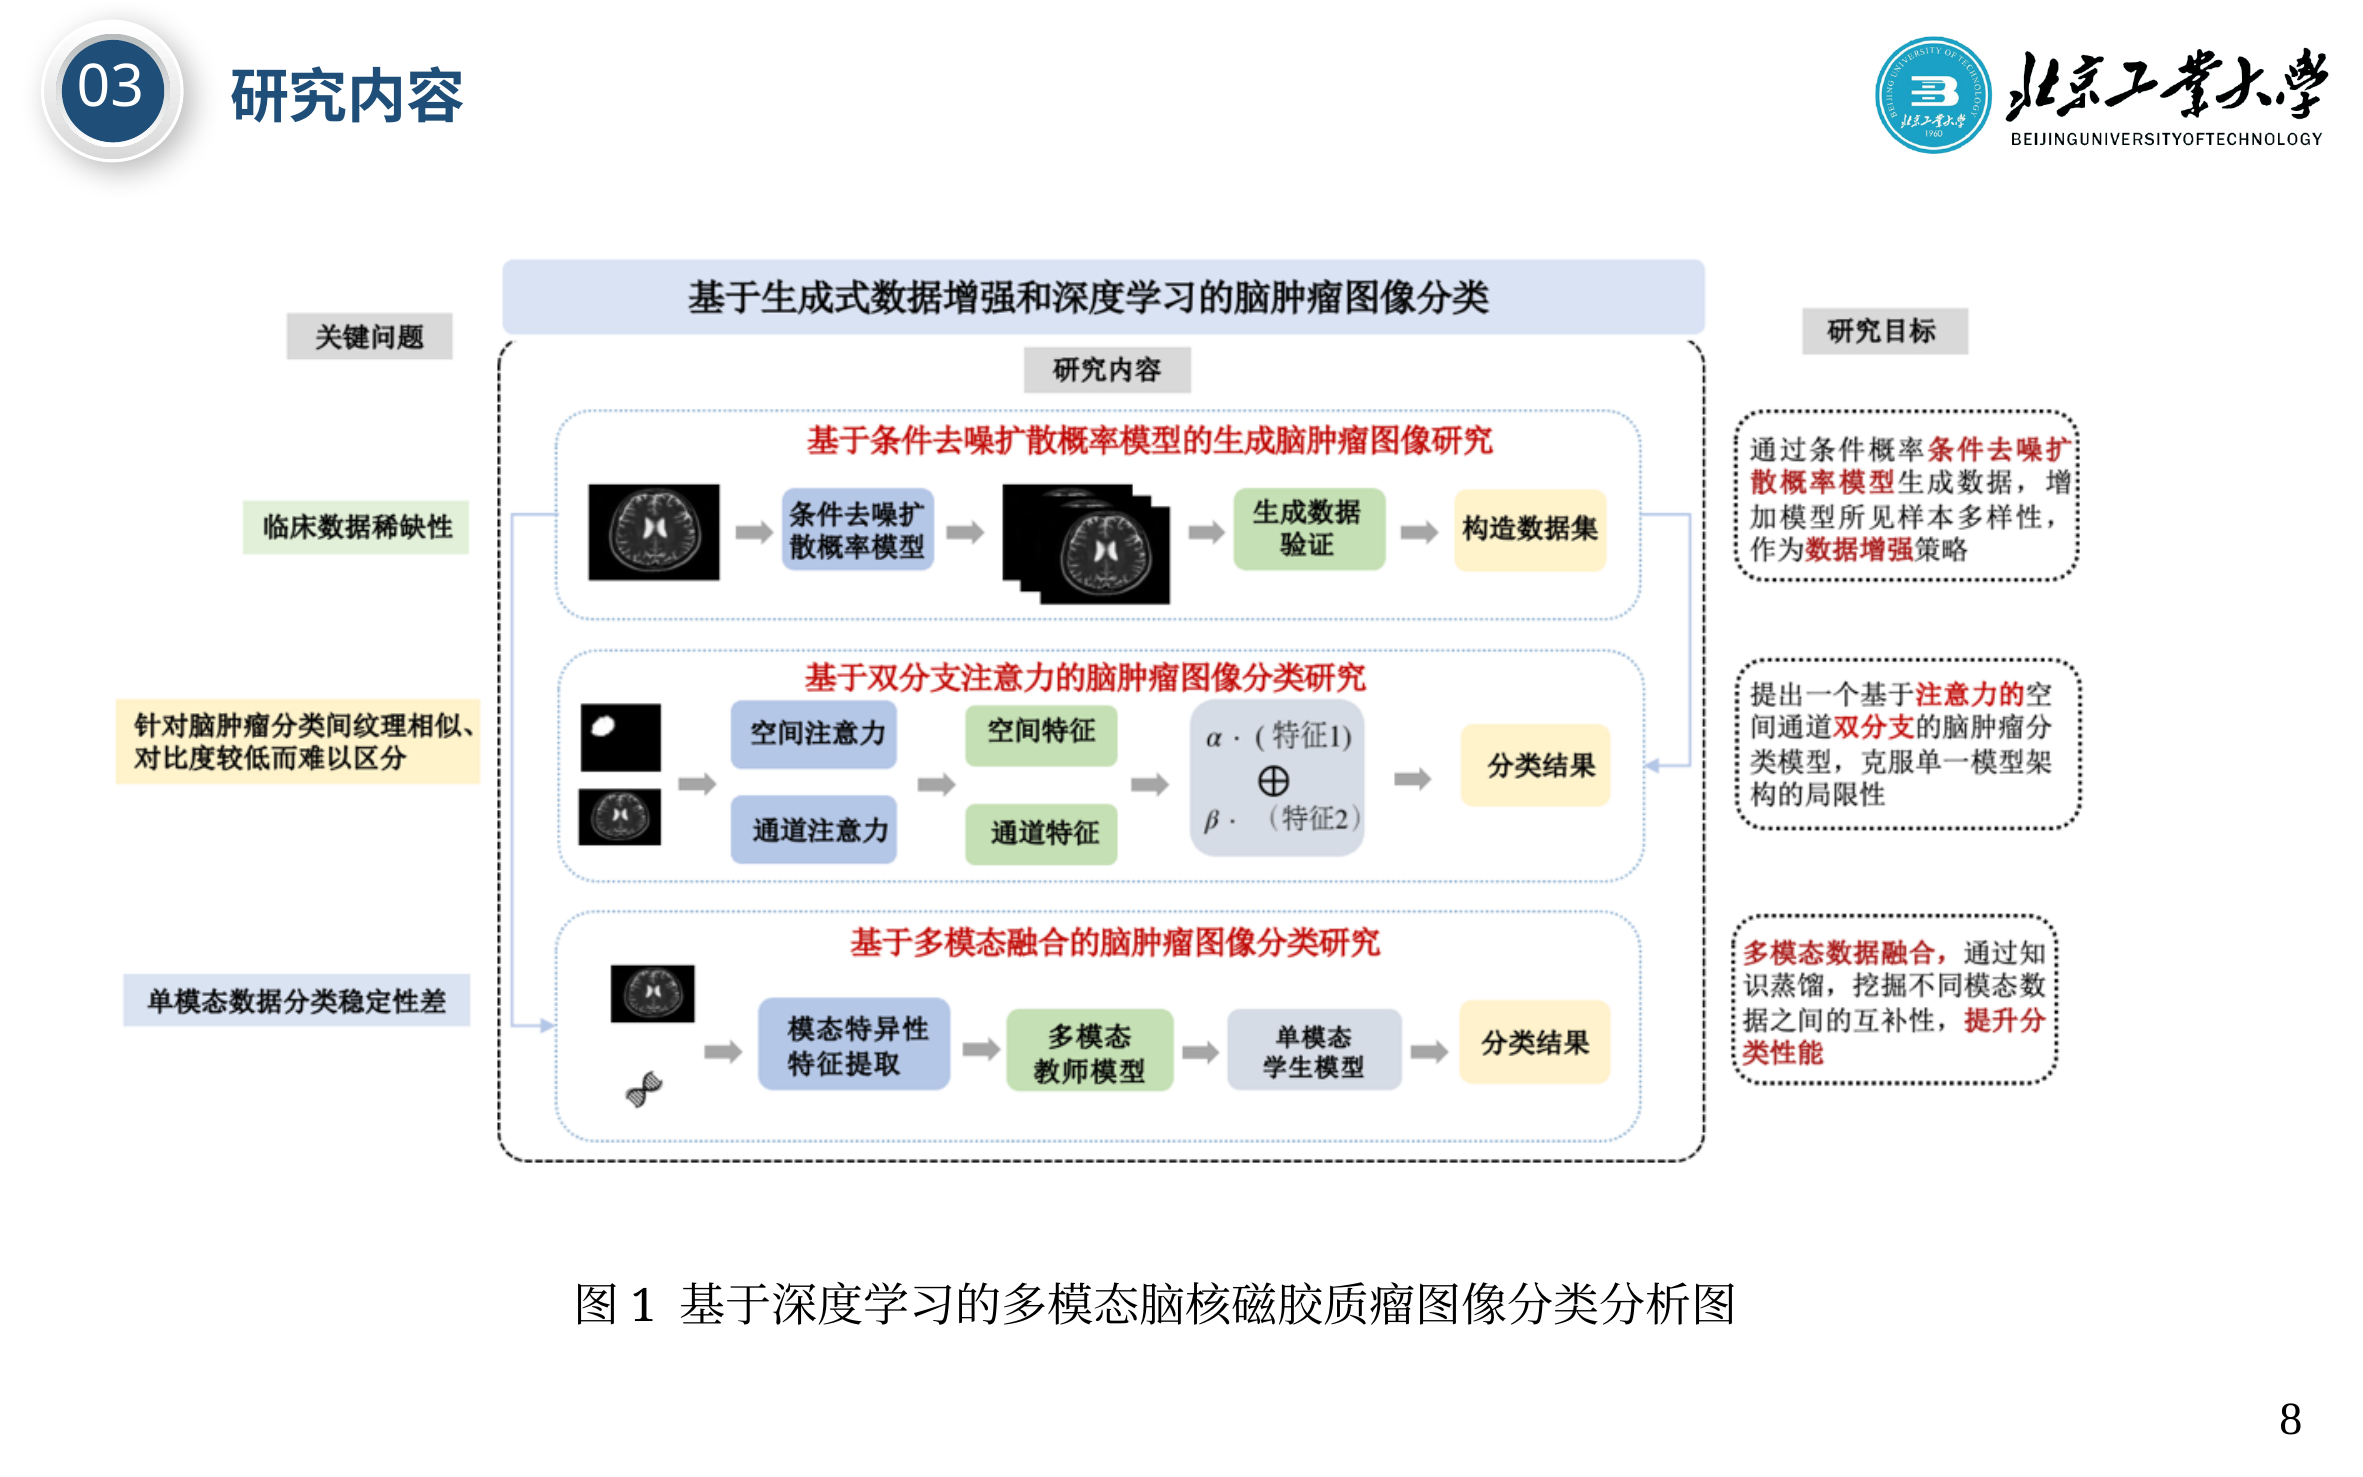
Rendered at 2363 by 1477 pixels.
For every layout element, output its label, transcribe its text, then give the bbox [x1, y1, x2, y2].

picture [1869, 30, 2341, 159]
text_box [41, 21, 625, 161]
text_box 8 [2264, 1381, 2341, 1452]
picture [81, 201, 2105, 1183]
text_box 图1 基于深度学习的多模态脑核磁胶质瘤图像分类分析图 [558, 1268, 1804, 1339]
